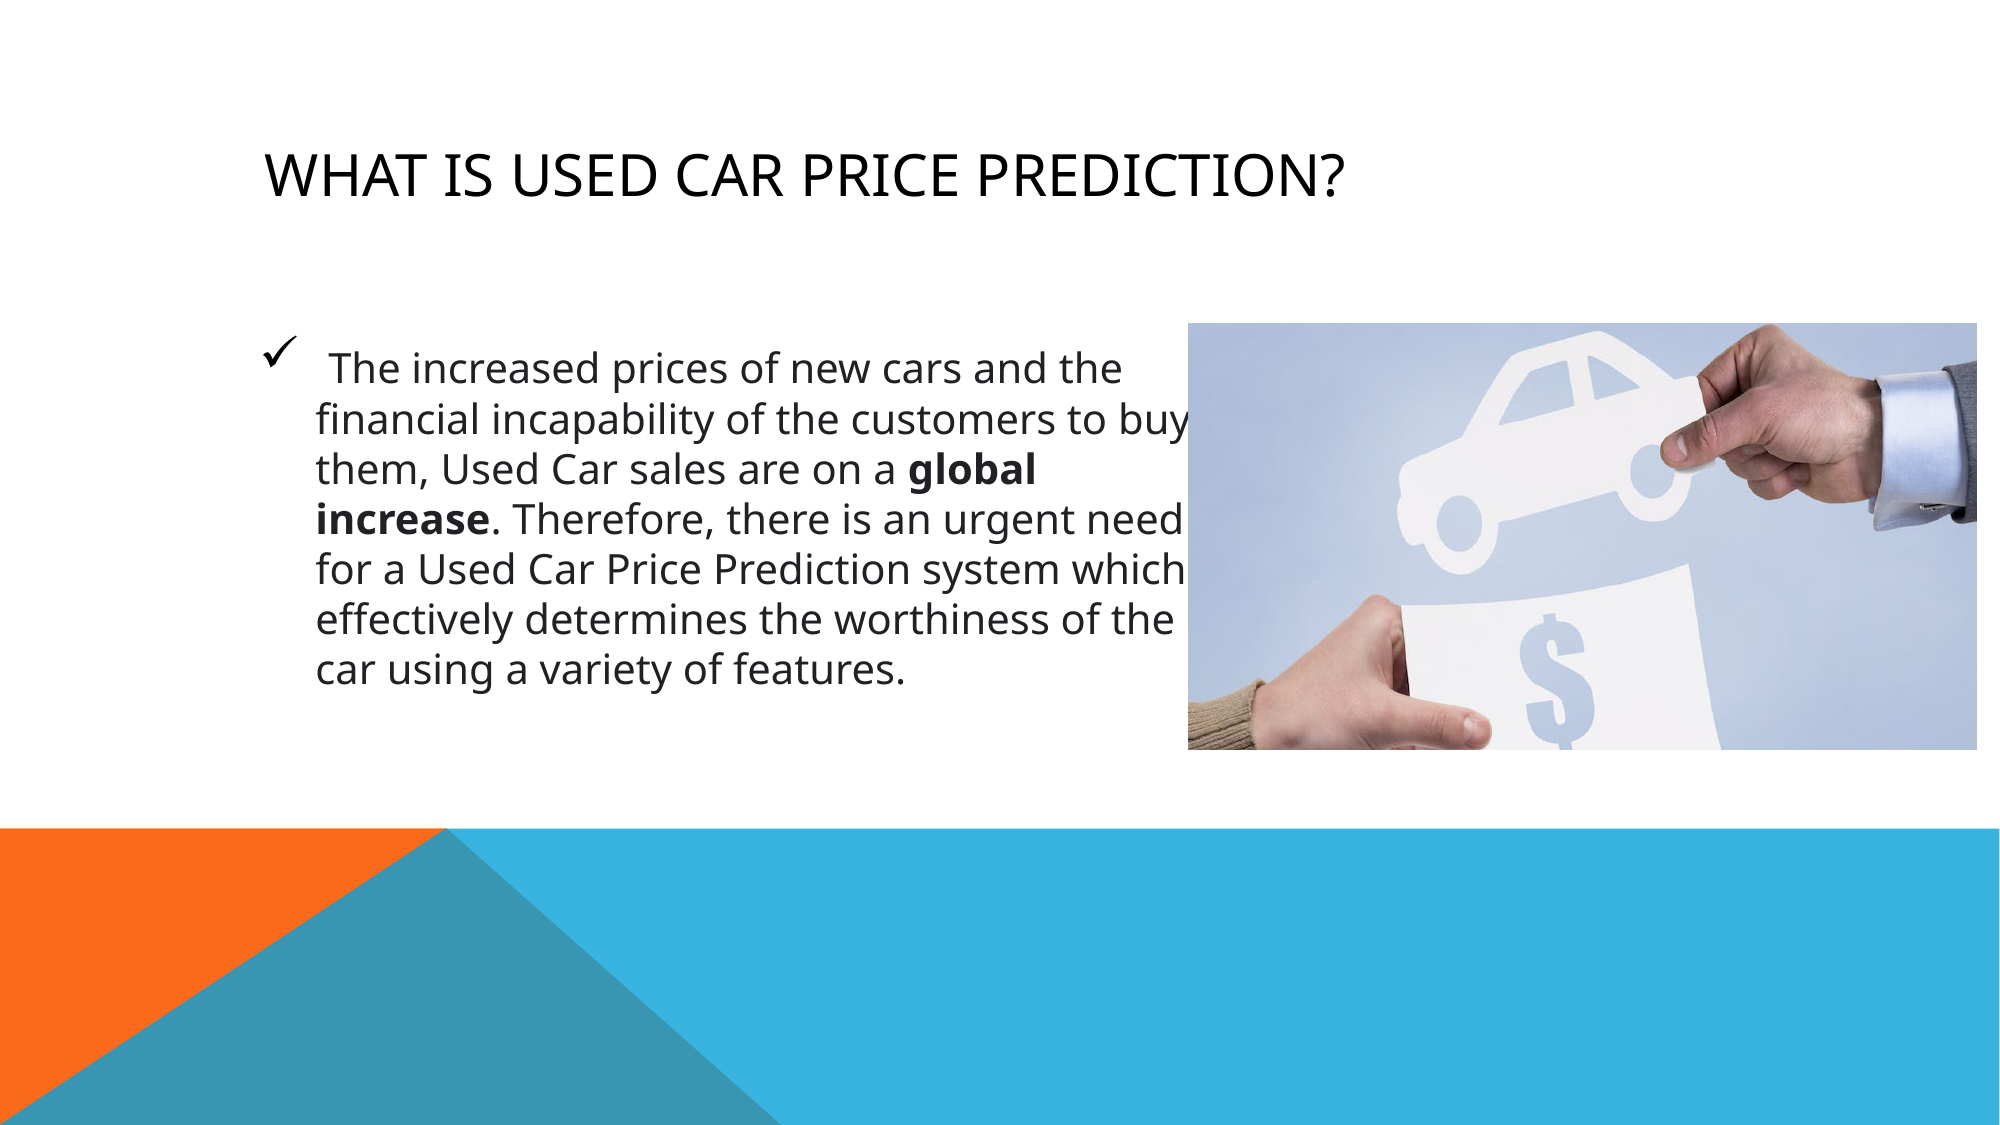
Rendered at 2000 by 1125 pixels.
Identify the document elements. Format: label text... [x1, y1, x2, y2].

title What is Used Car Price Prediction? [249, 66, 1863, 279]
list The increased prices of new cars and the financial incapability of the customers to buy them, Used Car sales are on a global increase. Therefore, there is an urgent need for a Used Car Price Prediction system which effectively determines the worthiness of the car using a variety of features. [244, 325, 1225, 776]
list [1188, 323, 1977, 750]
